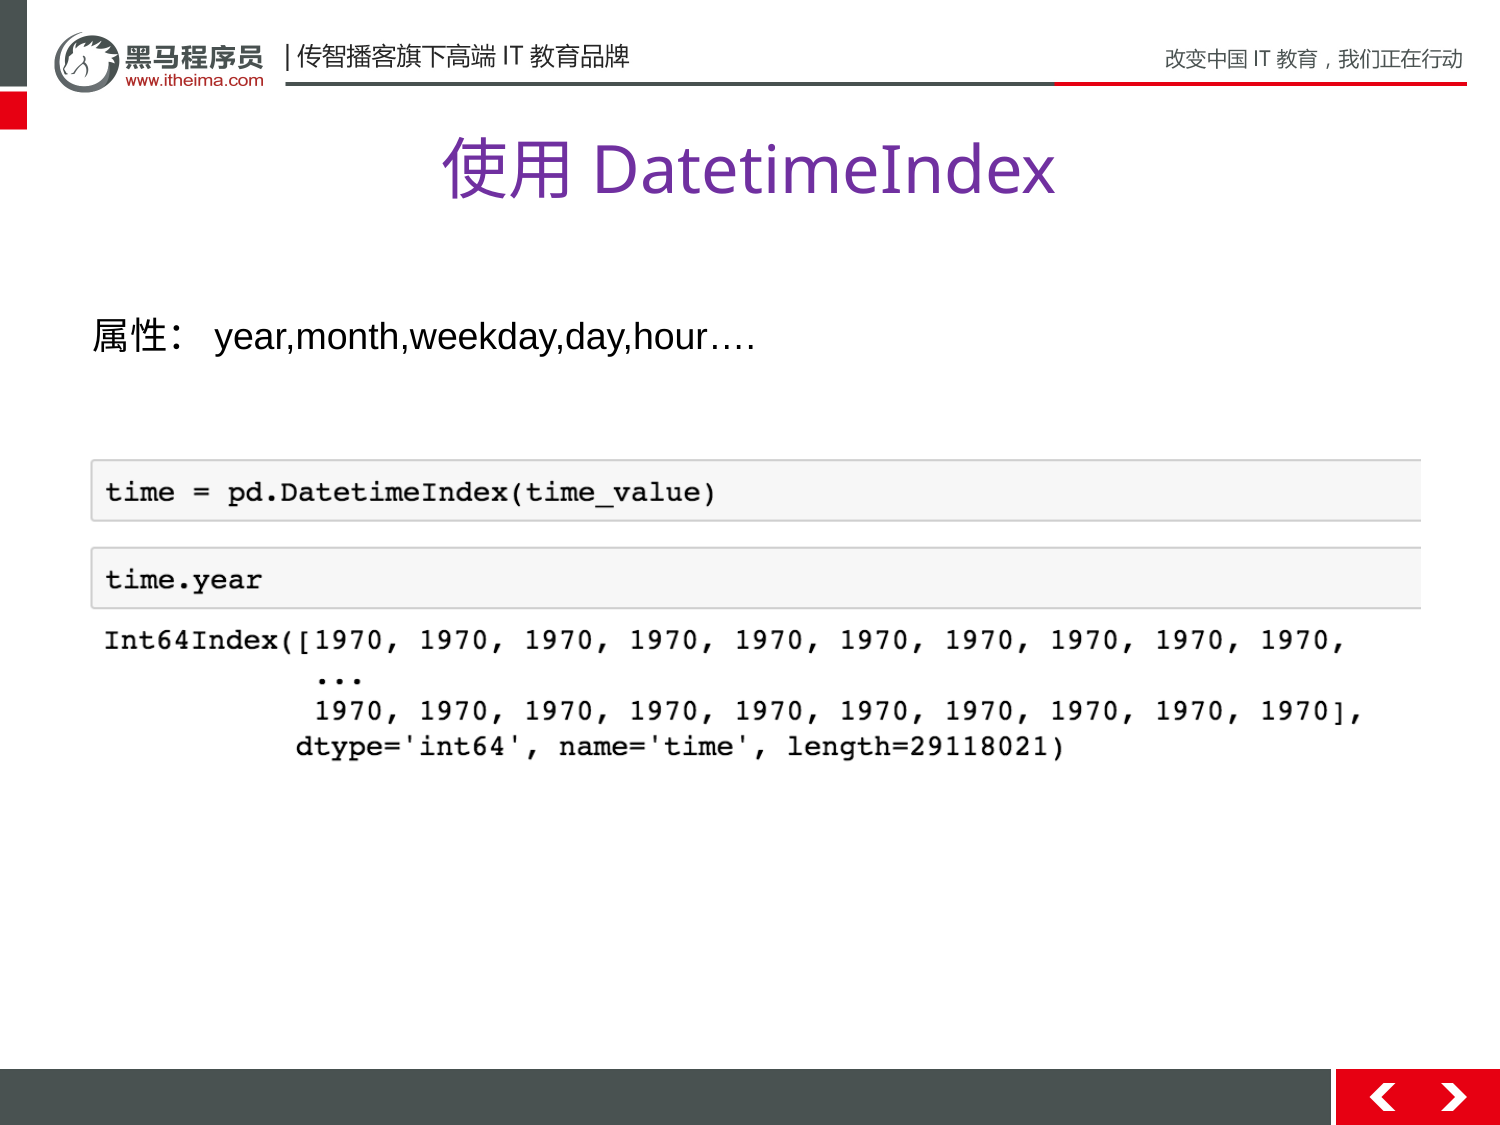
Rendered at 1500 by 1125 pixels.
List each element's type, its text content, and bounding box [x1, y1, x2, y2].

picture [0, 0, 1500, 1125]
title 使用DatetimeIndex [74, 98, 1425, 215]
text_box 属性：year,month,weekday,day,hour…. [78, 304, 771, 365]
